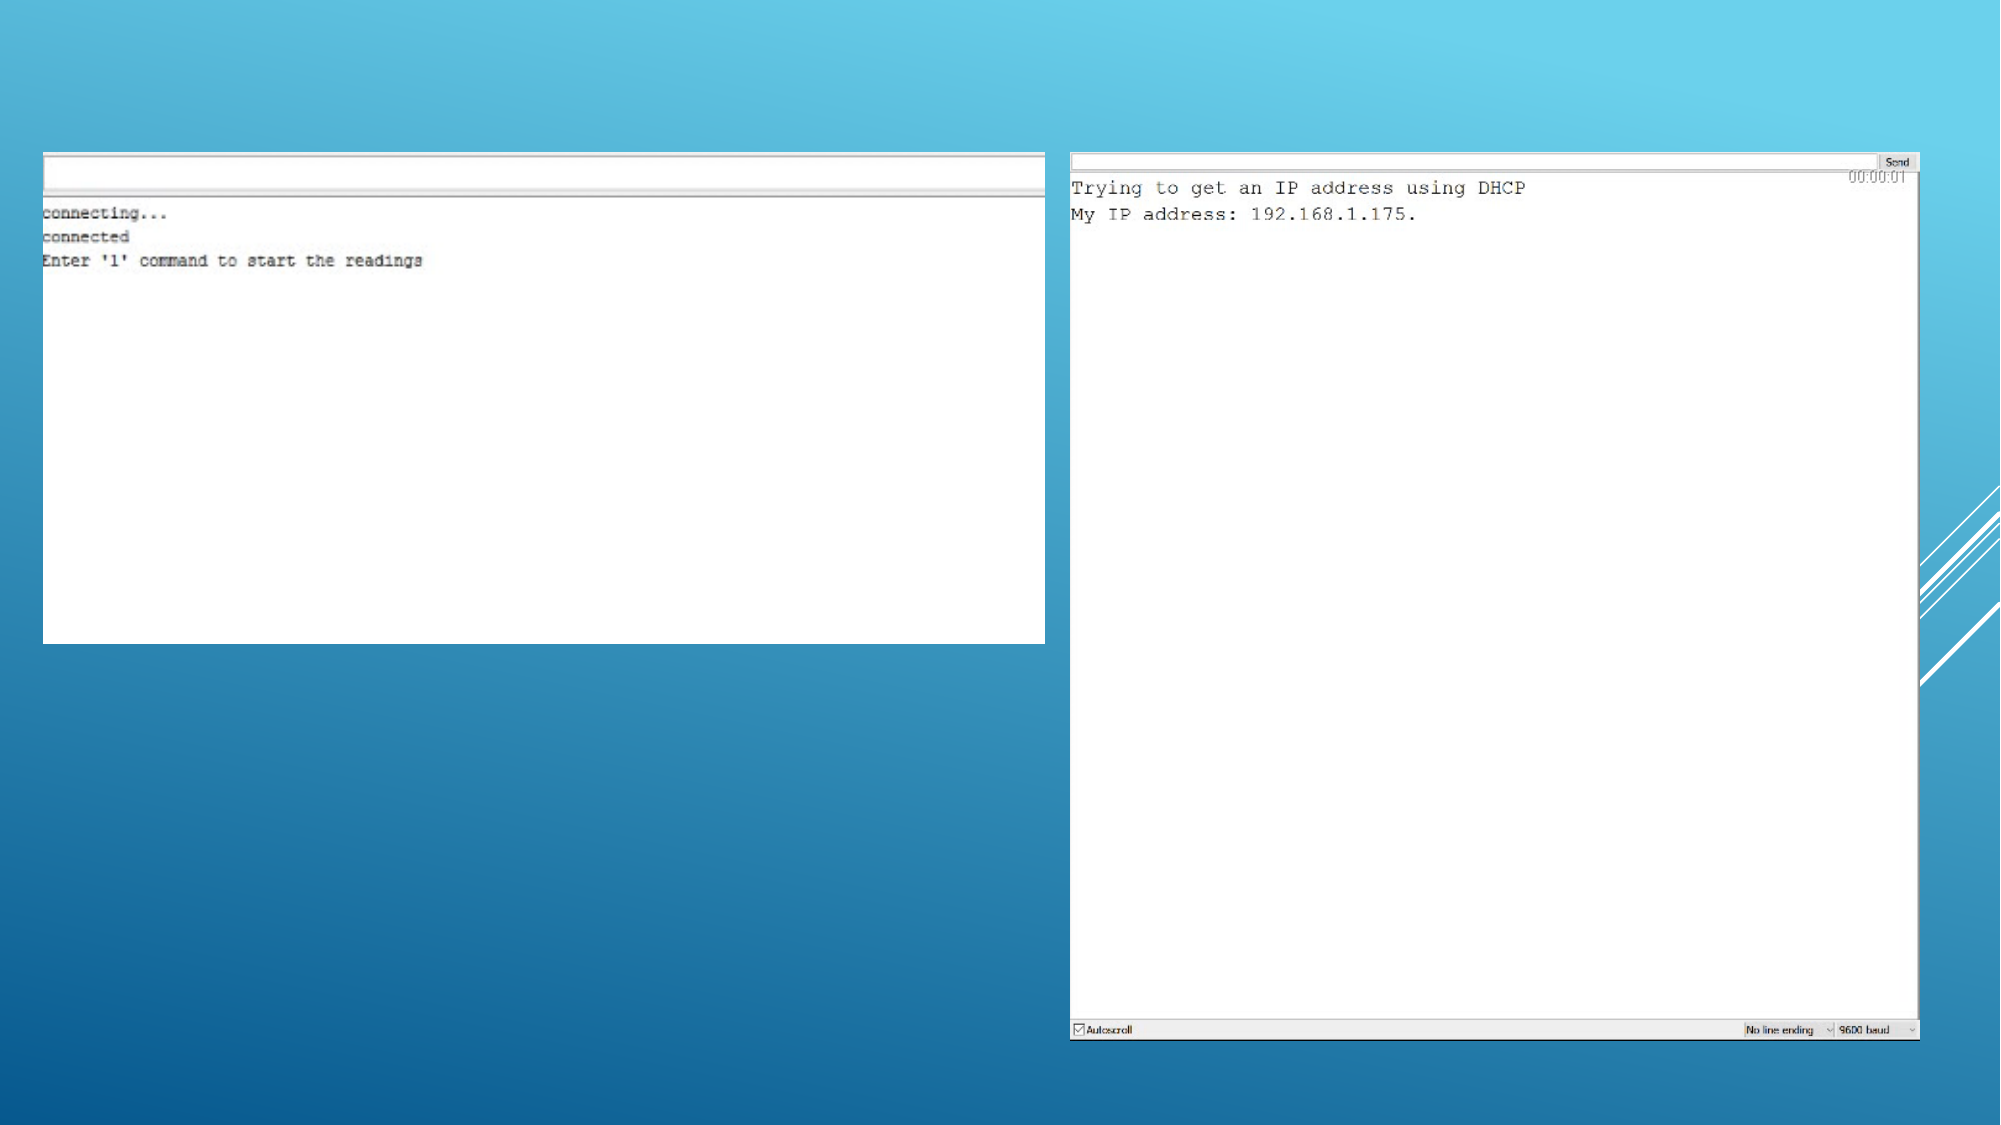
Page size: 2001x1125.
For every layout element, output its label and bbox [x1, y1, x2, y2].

list [1069, 151, 1921, 1043]
text_box [42, 151, 1046, 645]
